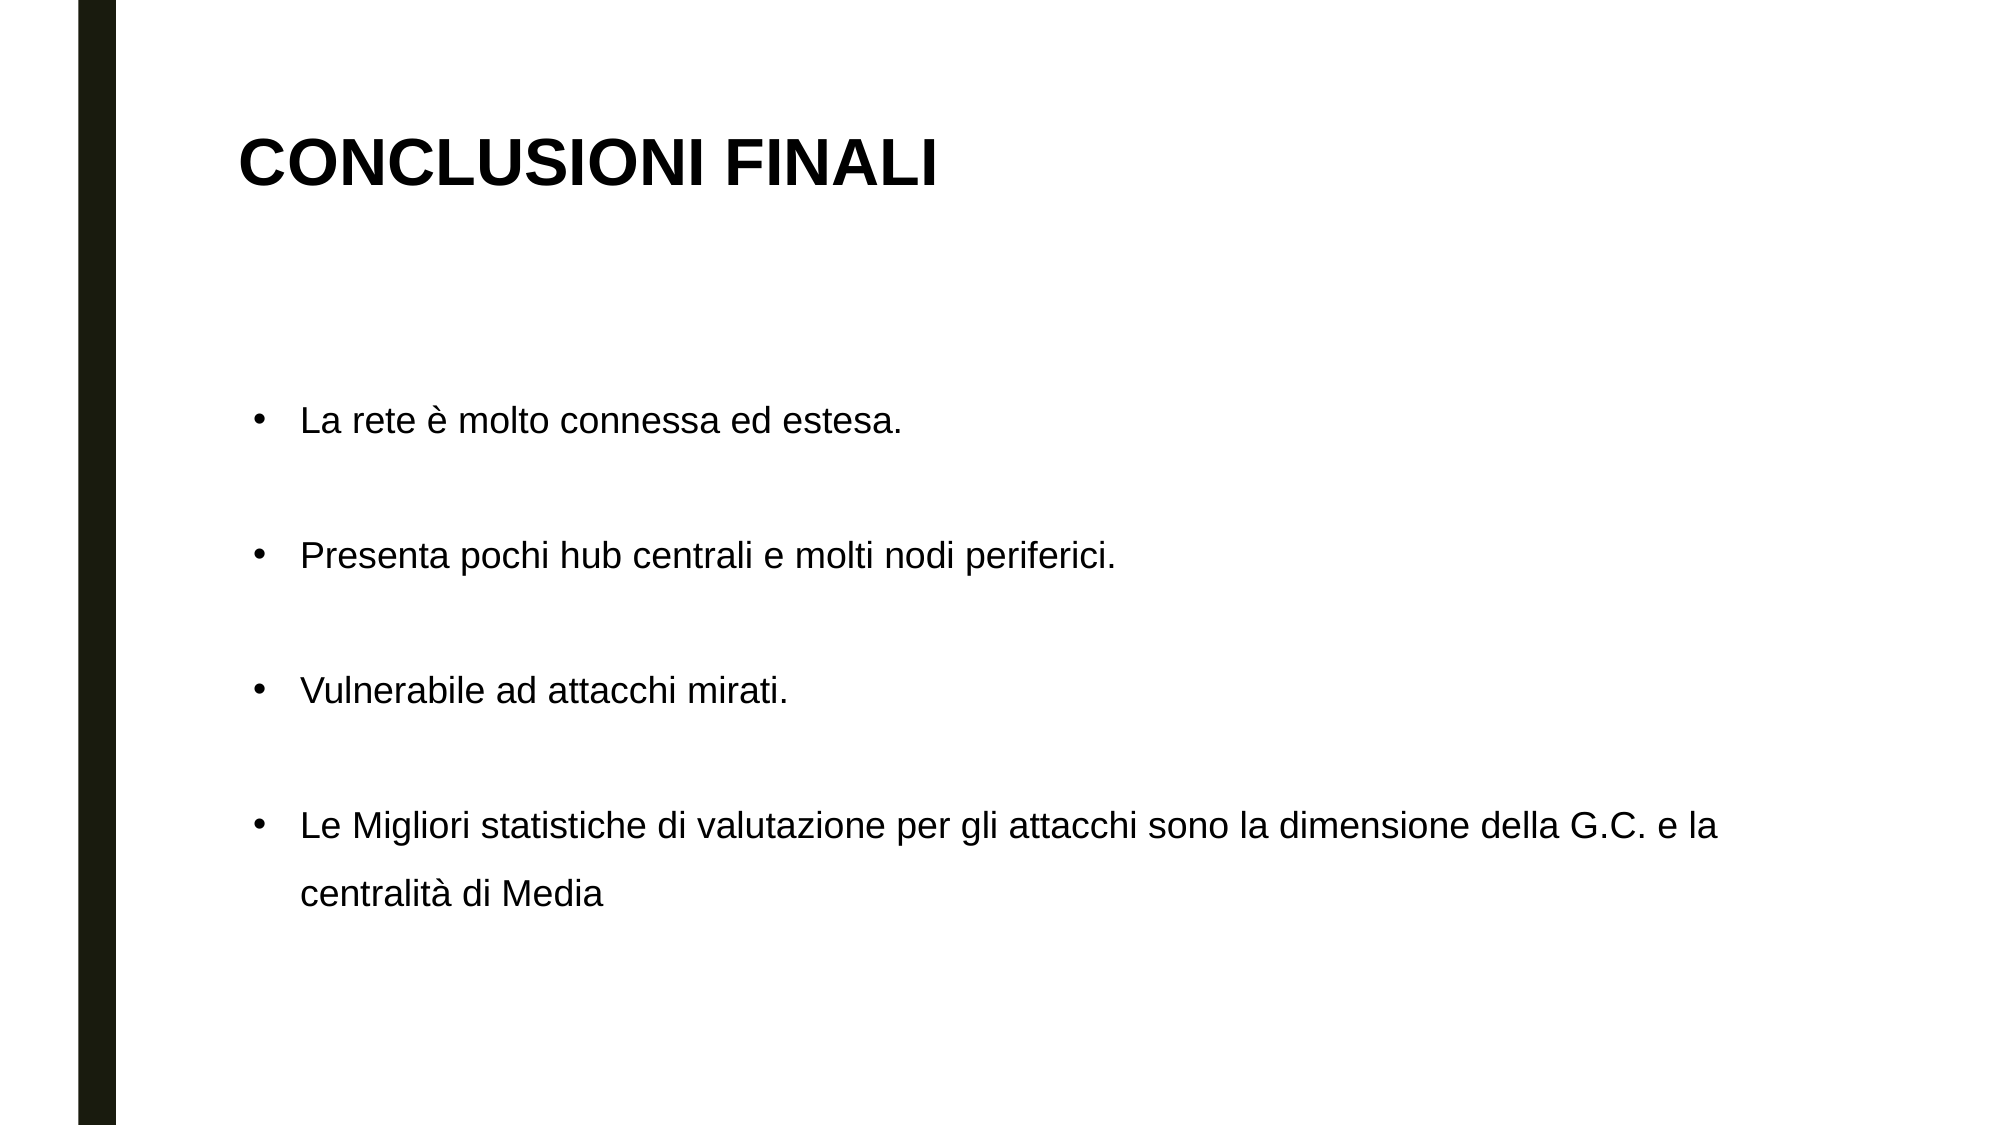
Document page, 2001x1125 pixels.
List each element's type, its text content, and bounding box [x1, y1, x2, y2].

title Conclusioni finali [223, 120, 1551, 232]
text_box La rete è molto connessa ed estesa. Presenta pochi hub centrali e molti nodi periferici. Vulnerabile ad attacchi mirati. Le Migliori statistiche di valutazione per gli attacchi sono la dimensione della G.C. e la centralità di Media [238, 366, 1834, 922]
